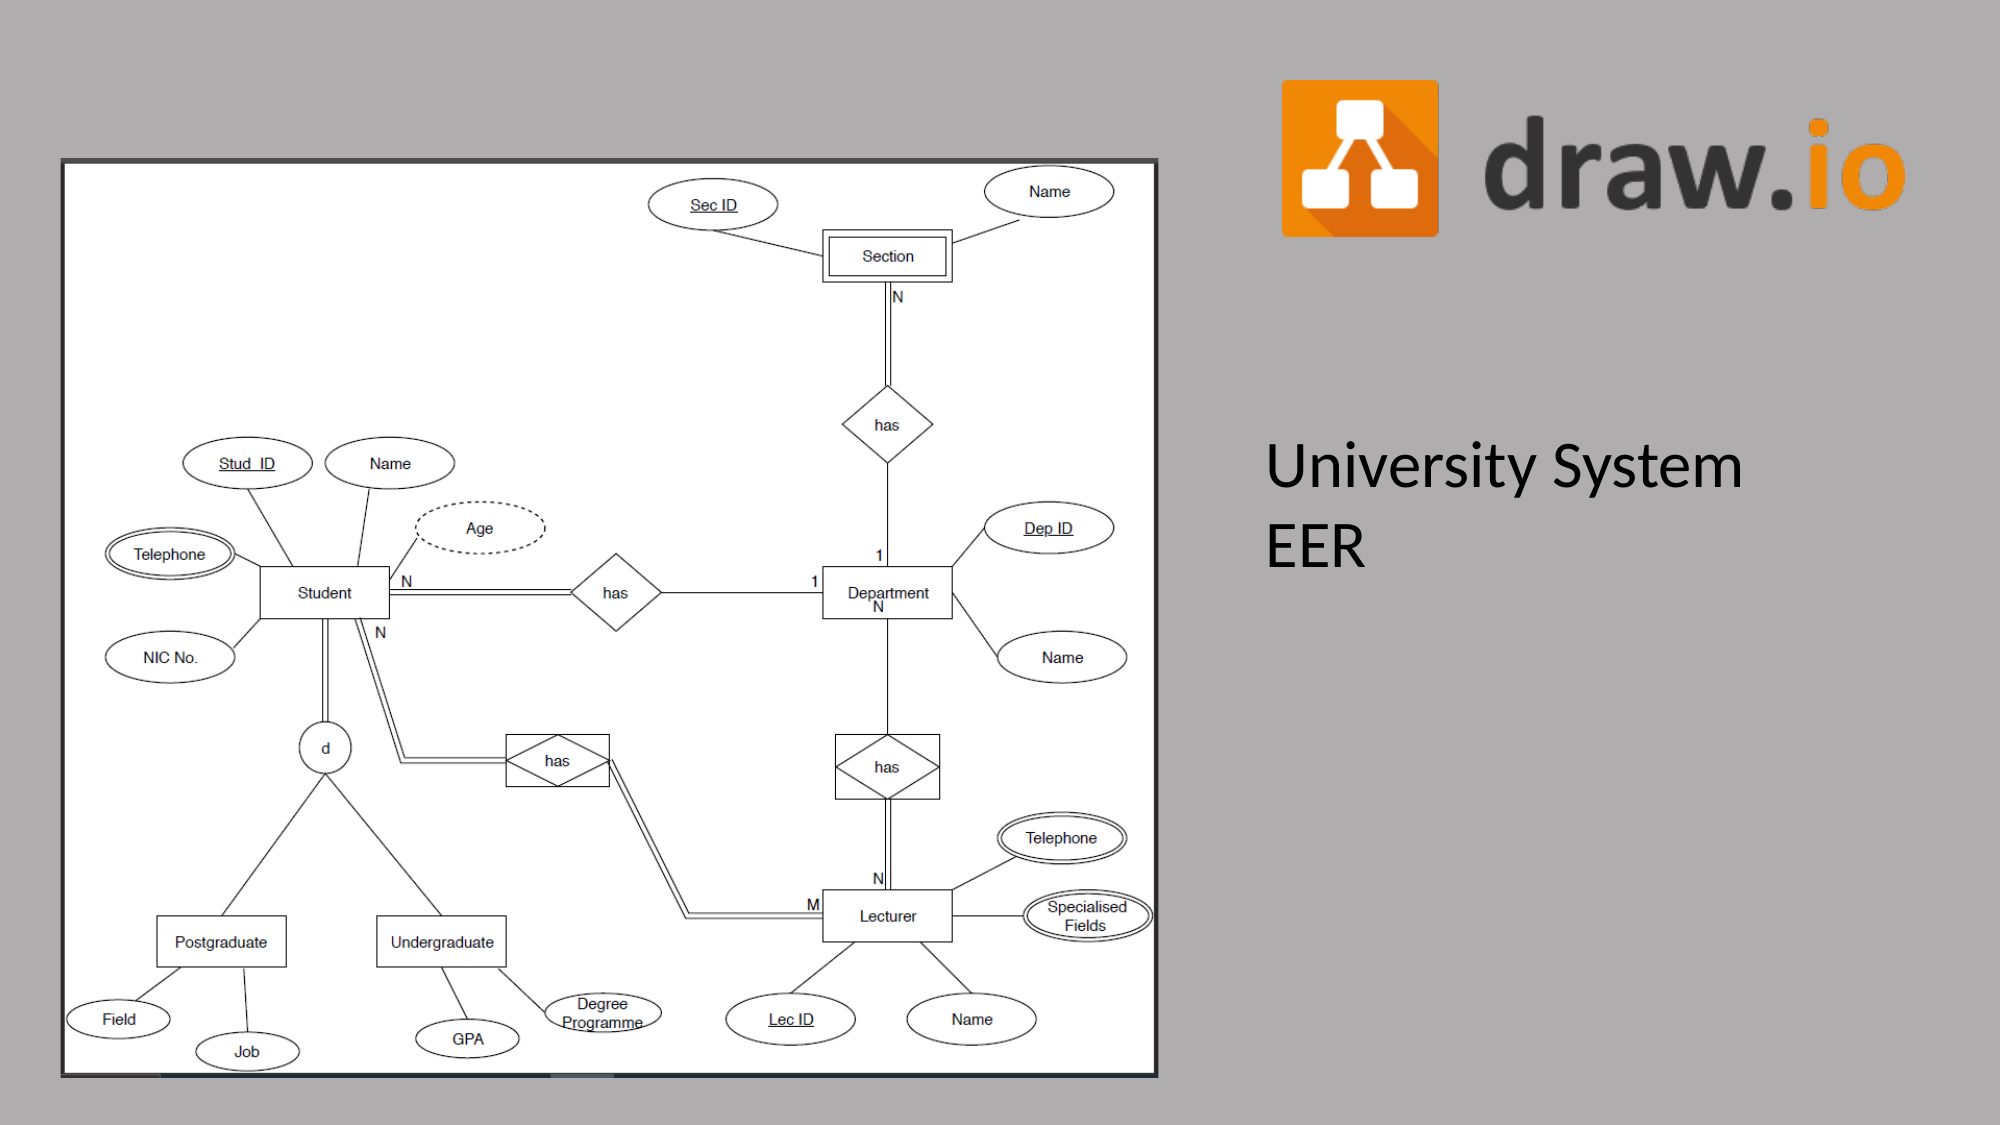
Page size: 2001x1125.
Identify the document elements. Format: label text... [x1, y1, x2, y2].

picture [60, 158, 1159, 1078]
text_box University System EER [1251, 413, 1773, 588]
picture [1282, 80, 1905, 237]
